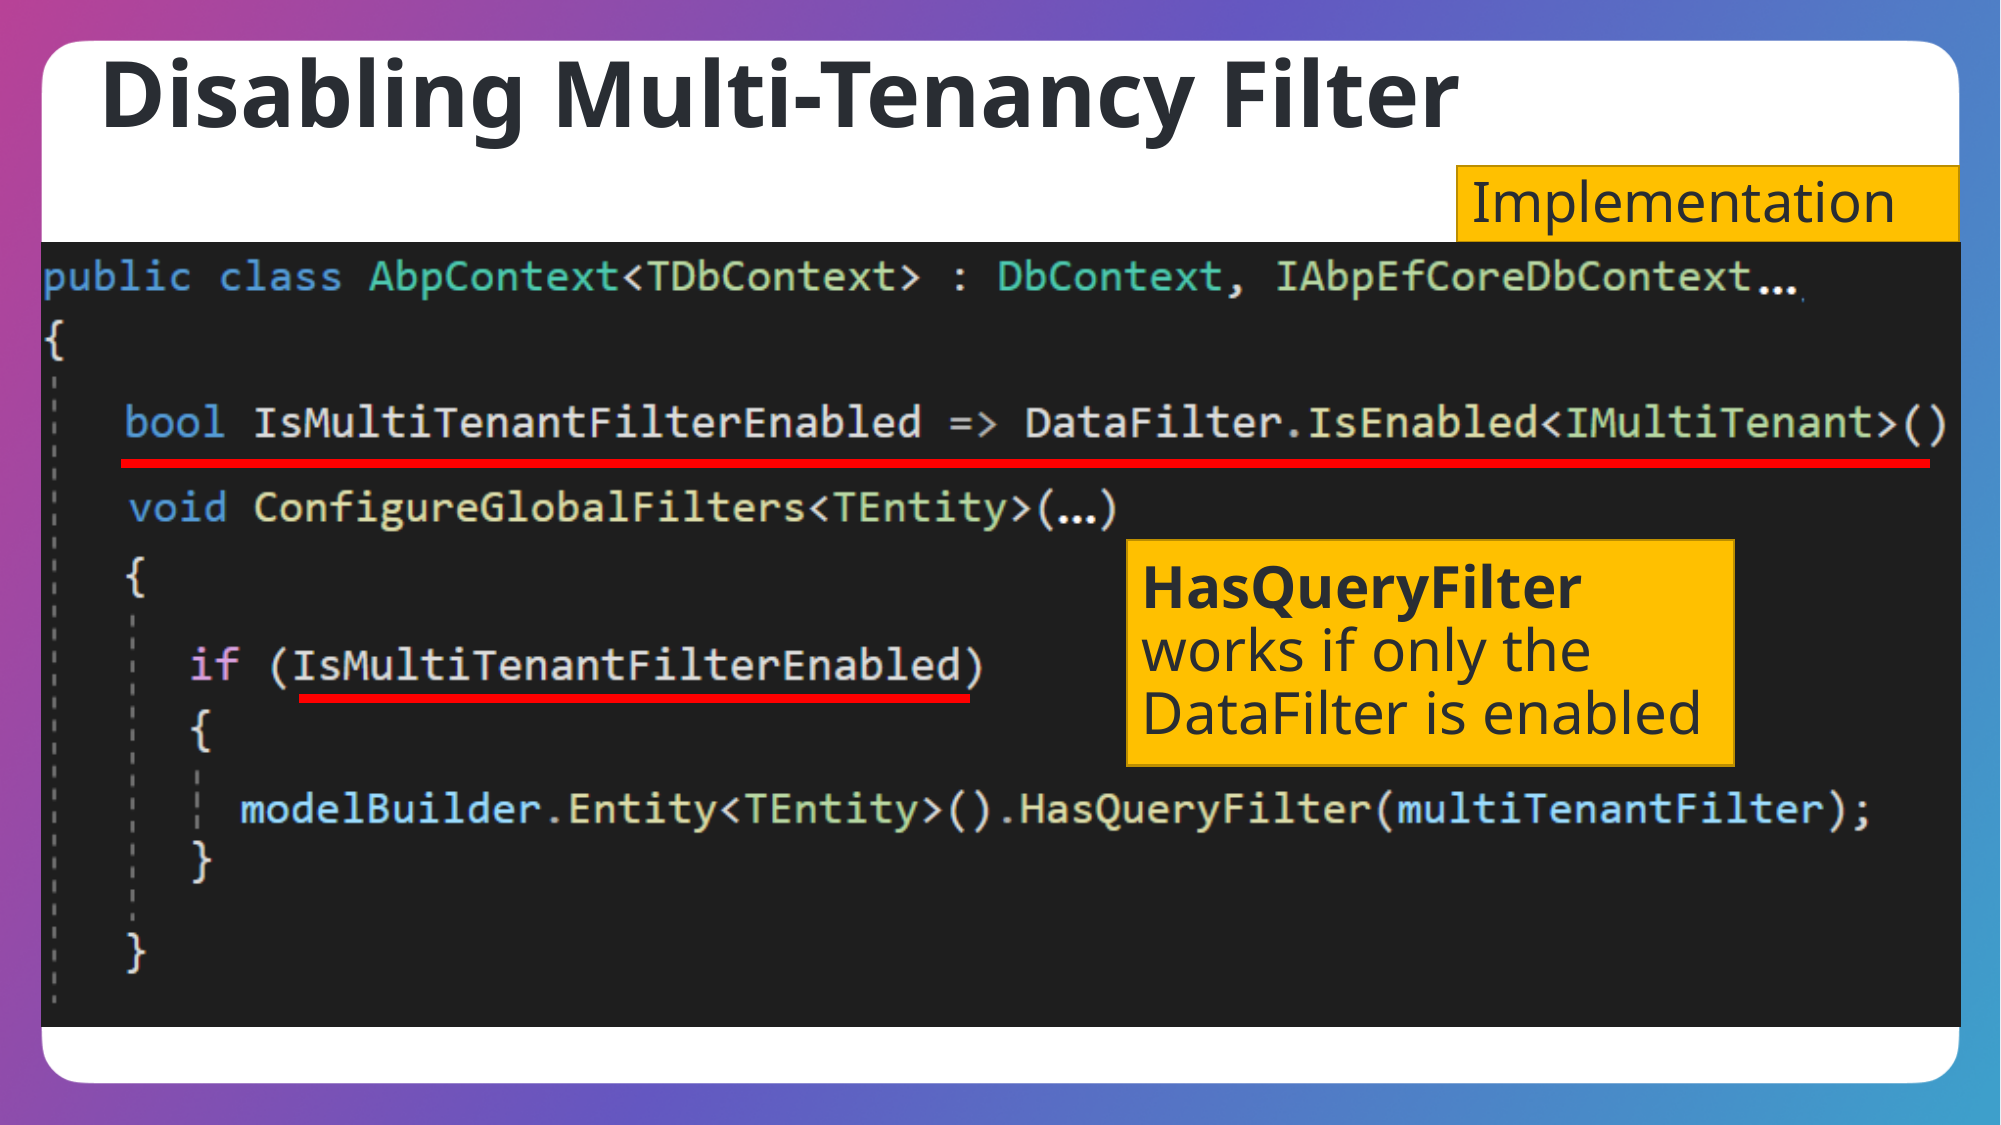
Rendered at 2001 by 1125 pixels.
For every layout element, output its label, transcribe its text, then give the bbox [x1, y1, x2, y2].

picture [0, 0, 2001, 1125]
title Disabling Multi-Tenancy Filter [84, 20, 1614, 176]
text_box Implementation [1456, 165, 1960, 242]
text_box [41, 242, 1961, 1027]
